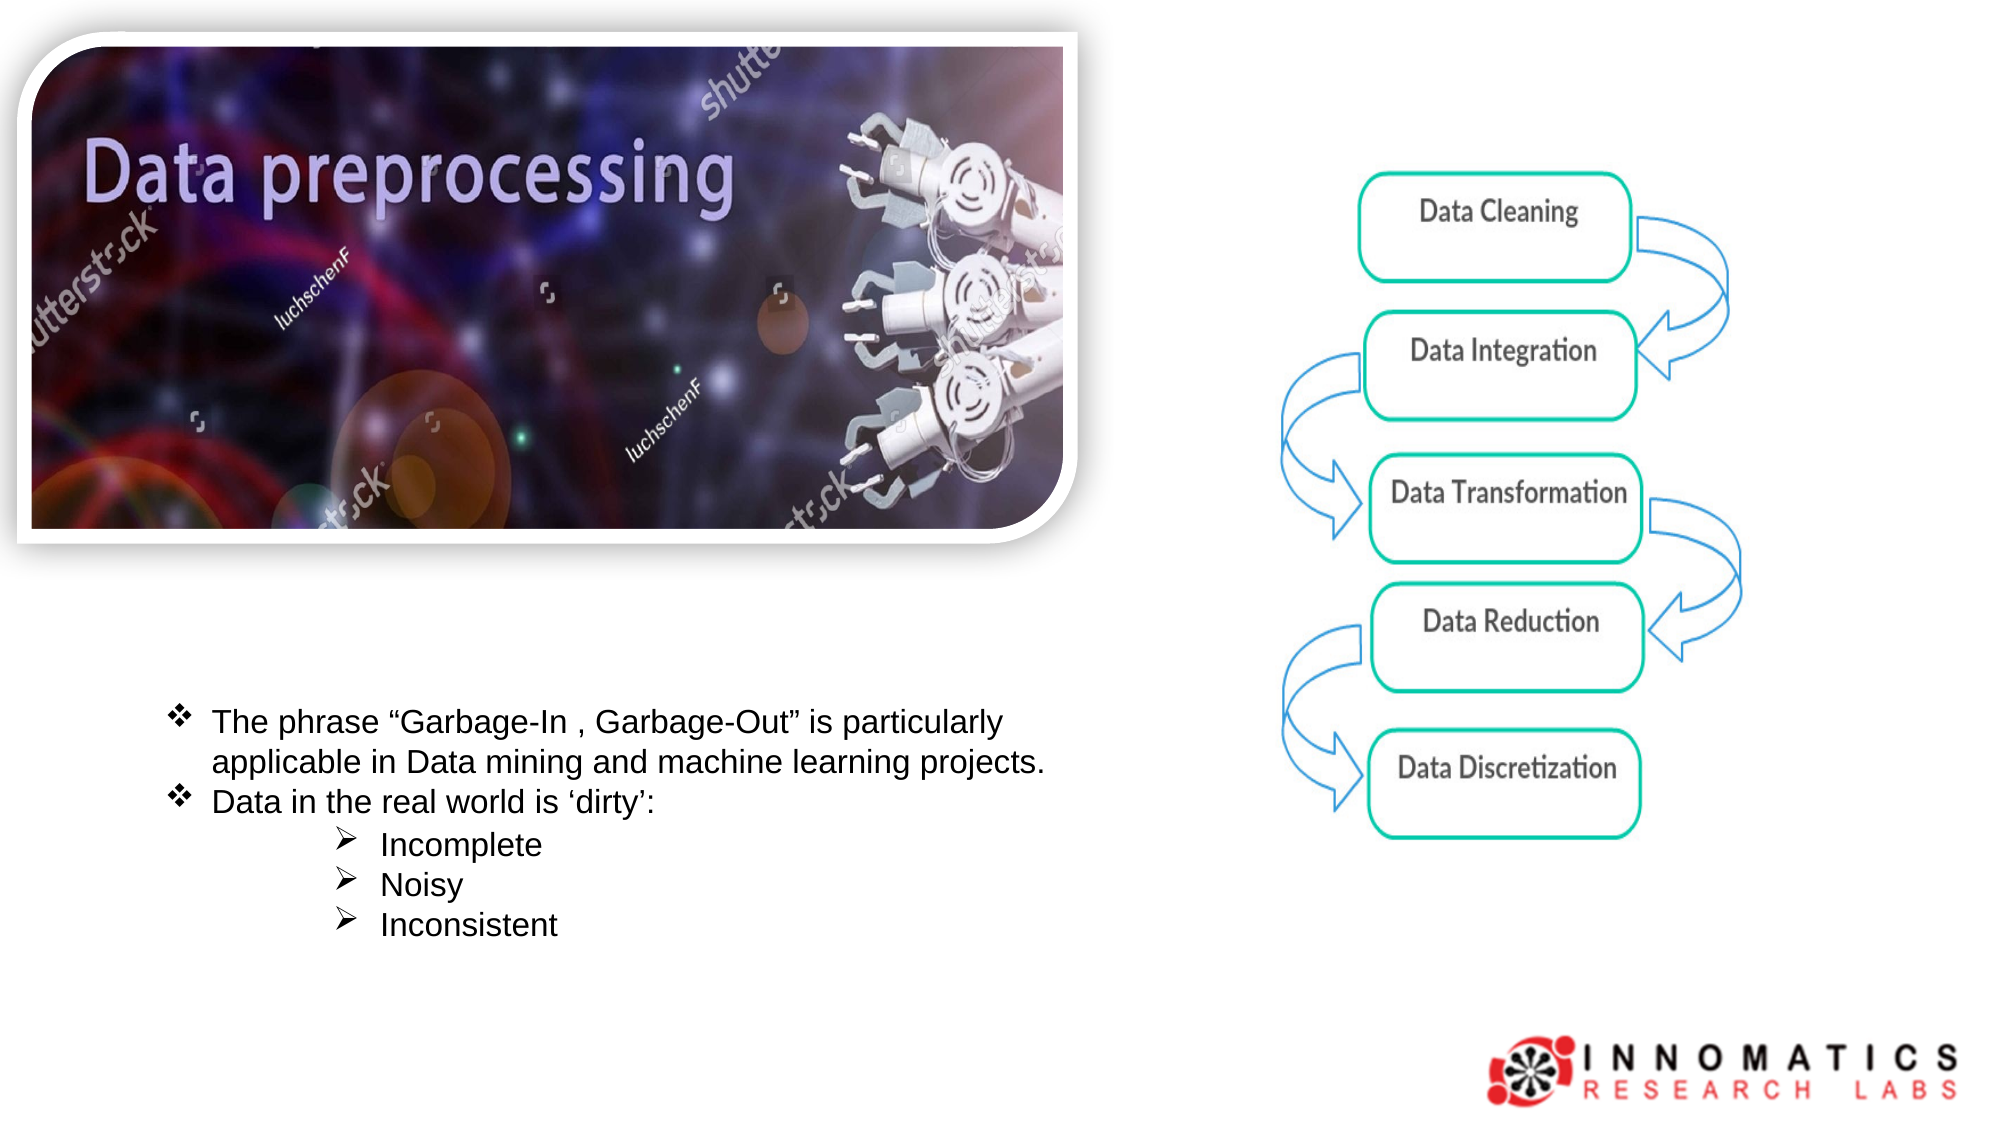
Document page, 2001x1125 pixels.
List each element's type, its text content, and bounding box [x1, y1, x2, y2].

picture [1146, 133, 1851, 856]
picture [24, 38, 1071, 537]
text_box The phrase “Garbage-In , Garbage-Out” is particularly applicable in Data mining and machine learning projects. Data in the real world is ‘dirty’: [150, 692, 1135, 933]
text_box Incomplete Noisy Inconsistent [318, 815, 659, 951]
picture [1476, 1008, 2000, 1121]
